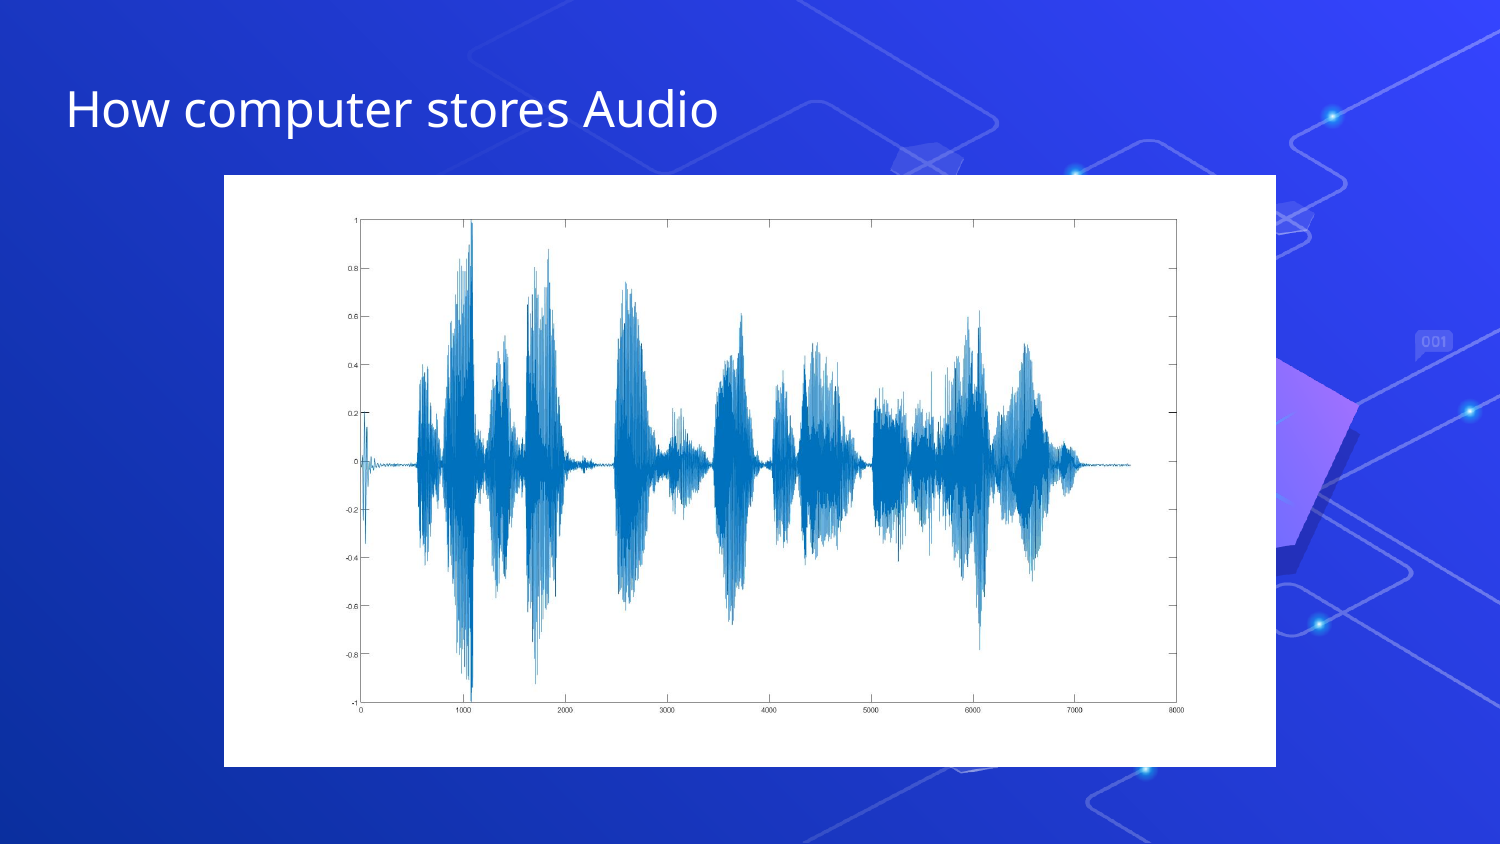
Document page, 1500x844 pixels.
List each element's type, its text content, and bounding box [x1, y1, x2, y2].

title How computer stores Audio [65, 0, 1070, 138]
picture [0, 0, 1500, 844]
